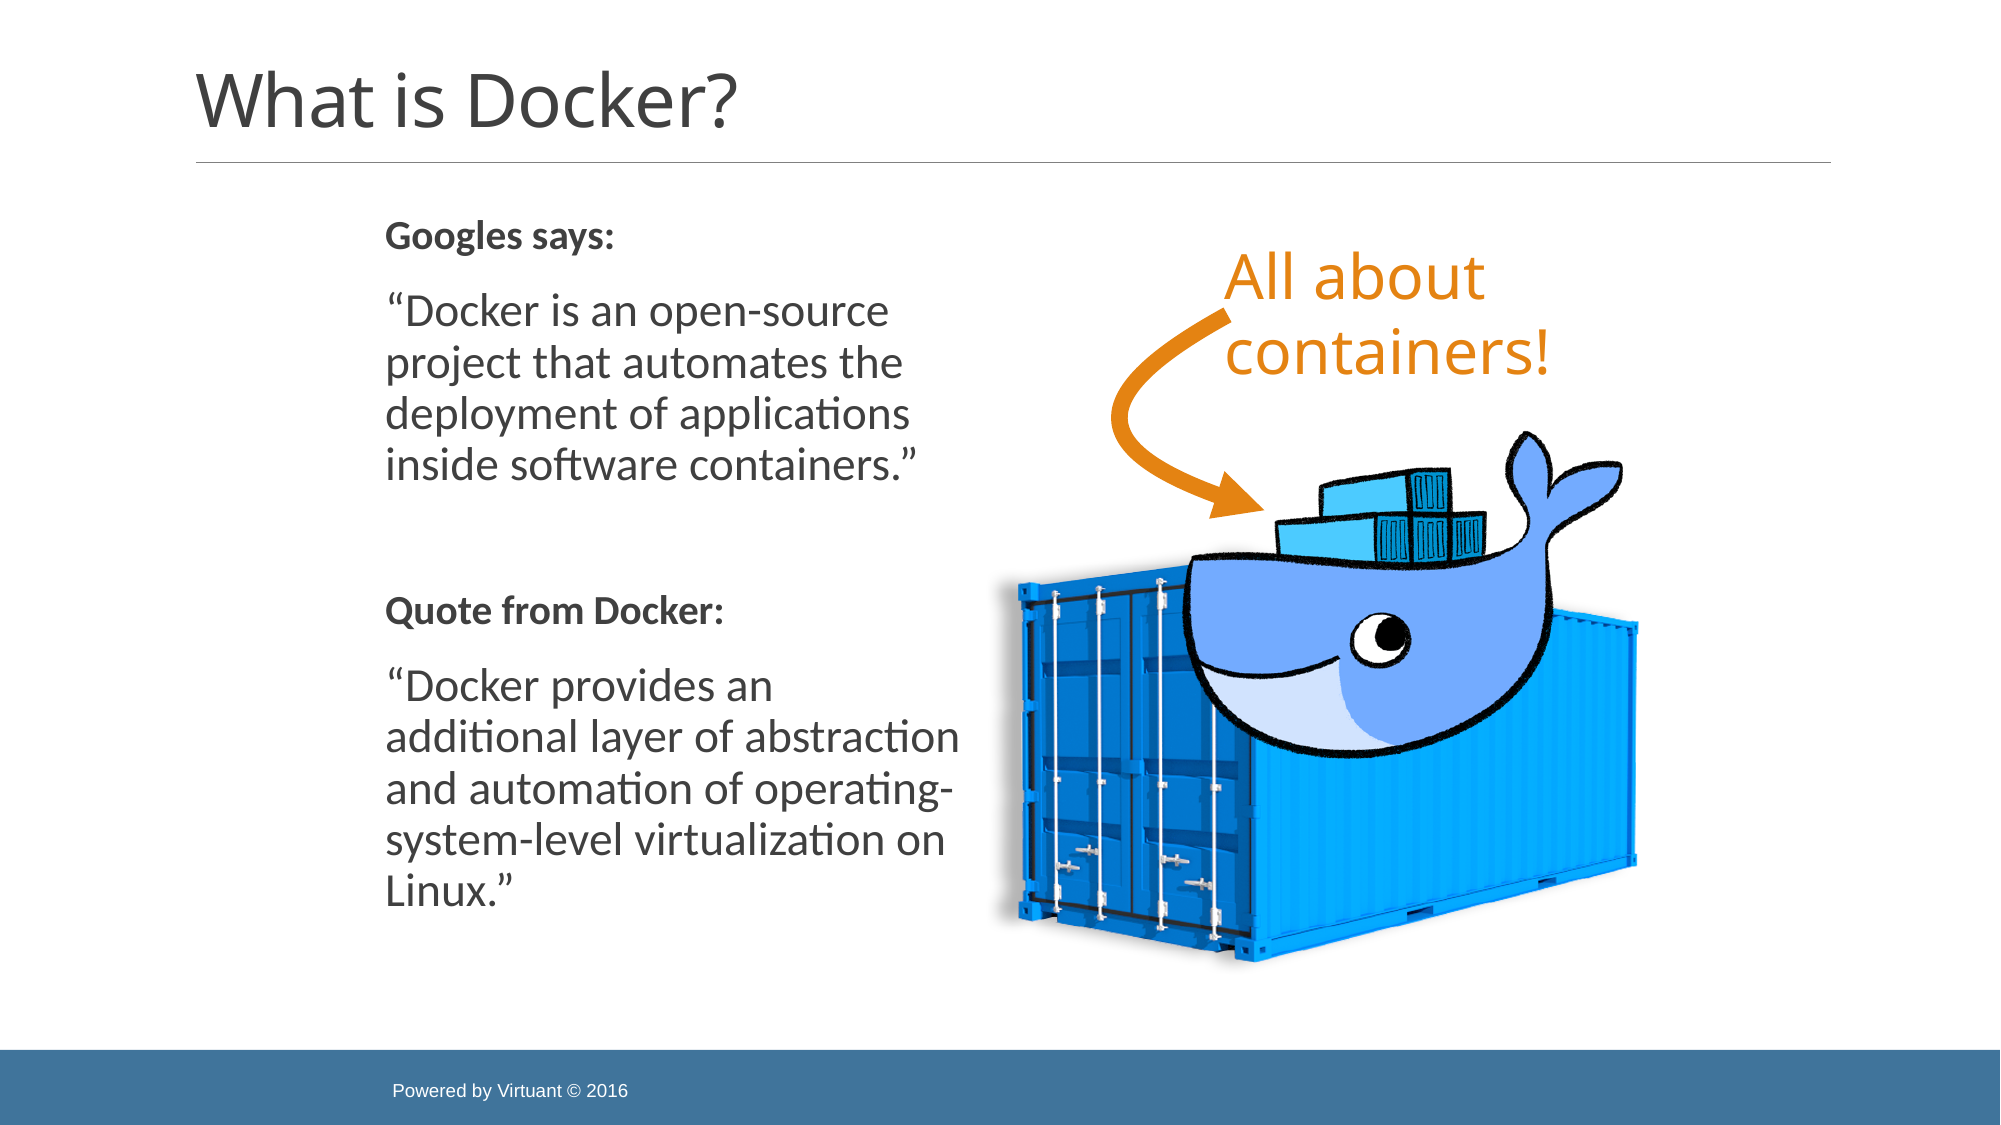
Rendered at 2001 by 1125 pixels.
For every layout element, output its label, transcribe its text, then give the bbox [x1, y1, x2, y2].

text_box Powered by Virtuant © 2016 [384, 1070, 690, 1109]
title What is Docker? [180, 47, 1830, 150]
text_box [1123, 314, 1249, 479]
list Googles says: “Docker is an open-source project that automates the deployment of applications inside software containers.” Quote from Docker: “Docker provides an additional layer of abstraction and automation of operating-system-level virtualization on Linux.” [370, 206, 978, 983]
picture [962, 429, 1641, 976]
text_box All about containers! [1217, 229, 1559, 395]
